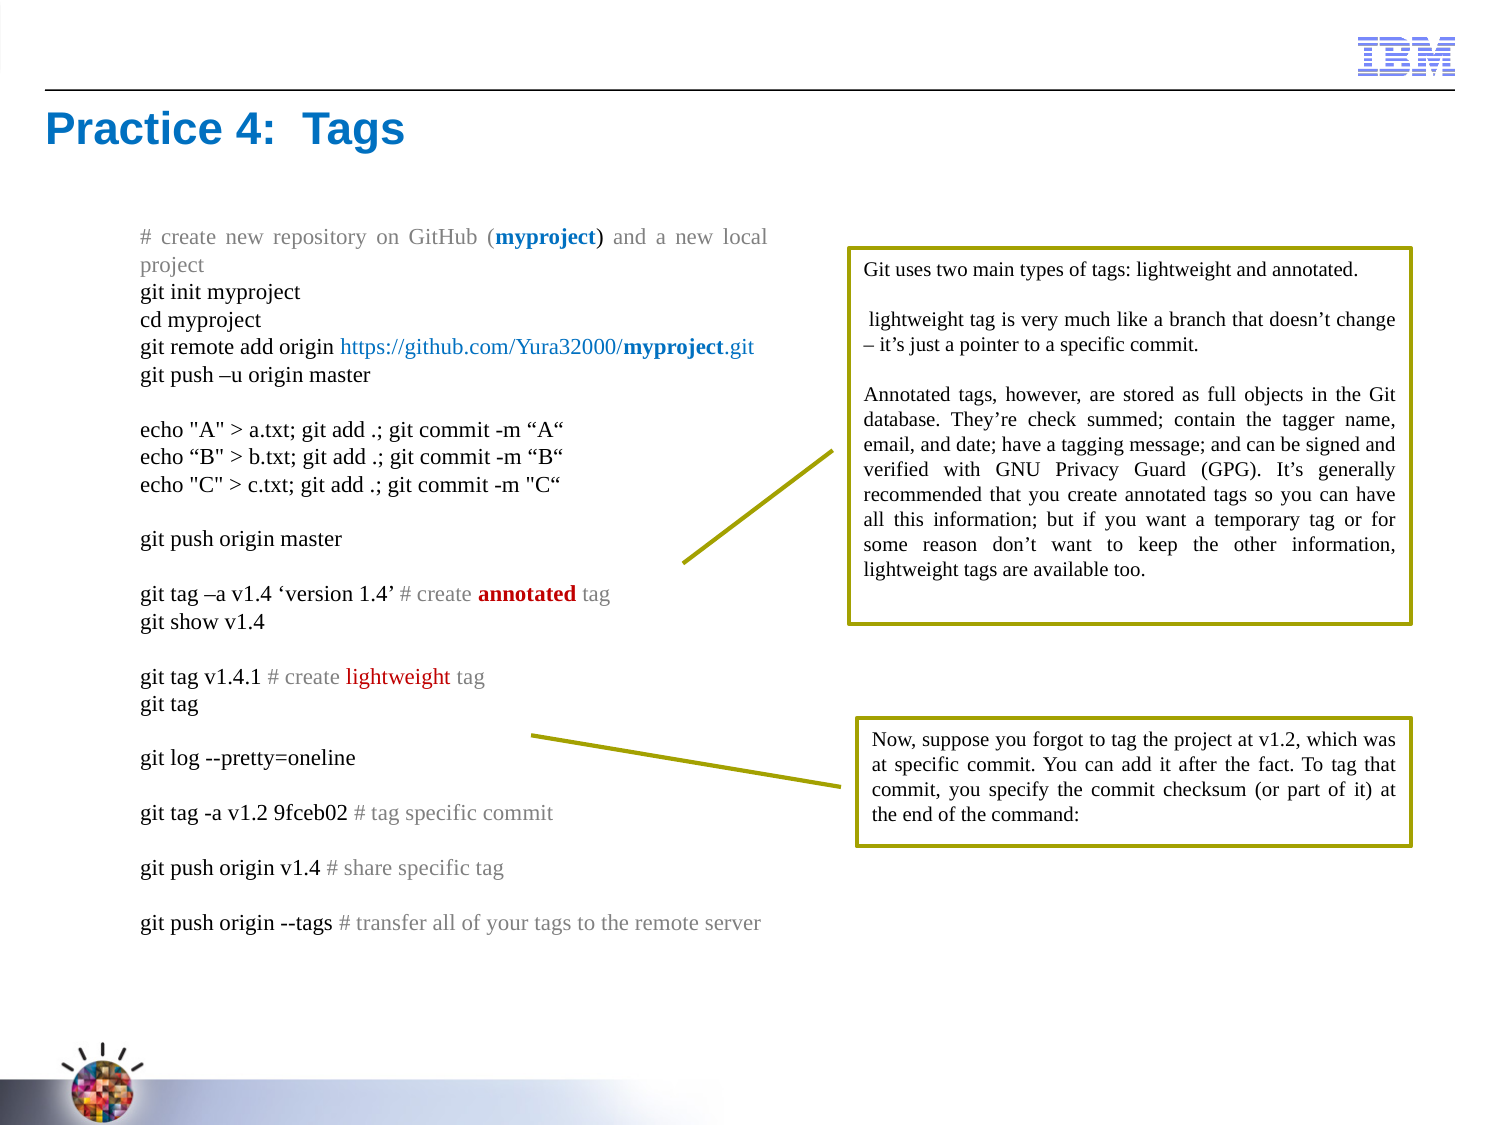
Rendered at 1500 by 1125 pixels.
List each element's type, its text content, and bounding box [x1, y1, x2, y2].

title Practice 4: Tags [29, 97, 1456, 160]
text_box Now, suppose you forgot to tag the project at v1.2, which was at specific commit. You can add it after the fact. To tag that commit, you specify the commit checksum (or part of it) at the end of the command: [855, 716, 1413, 848]
picture [0, 1041, 724, 1125]
text_box Git uses two main types of tags: lightweight and annotated. lightweight tag is very much like a branch that doesn’t change – it’s just a pointer to a specific commit. Annotated tags, however, are stored as full objects in the Git database. They’re check summed; contain the tagger name, email, and date; have a tagging message; and can be signed and verified with GNU Privacy Guard (GPG). It’s generally recommended that you create annotated tags so you can have all this information; but if you want a temporary tag or for some reason don’t want to keep the other information, lightweight tags are available too. [681, 448, 834, 566]
text_box Now, suppose you forgot to tag the project at v1.2, which was at specific commit. You can add it after the fact. To tag that commit, you specify the commit checksum (or part of it) at the end of the command: [530, 733, 842, 790]
text_box Git uses two main types of tags: lightweight and annotated. lightweight tag is very much like a branch that doesn’t change – it’s just a pointer to a specific commit. Annotated tags, however, are stored as full objects in the Git database. They’re check summed; contain the tagger name, email, and date; have a tagging message; and can be signed and verified with GNU Privacy Guard (GPG). It’s generally recommended that you create annotated tags so you can have all this information; but if you want a temporary tag or for some reason don’t want to keep the other information, lightweight tags are available too. [847, 246, 1413, 626]
text_box # create new repository on GitHub (myproject) and a new local project git init myproject cd myproject git remote add origin https://github.com/Yura32000/myproject.git git push –u origin master echo "A" > a.txt; git add .; git commit -m “A“ echo “B" > b.txt; git add .; git commit -m “B“ echo "C" > c.txt; git add .; git commit -m "C“ git push origin master git tag –a v1.4 ‘version 1.4’ # create annotated tag git show v1.4 git tag v1.4.1 # create lightweight tag git tag git log --pretty=oneline git tag -a v1.2 9fceb02 # tag specific commit git push origin v1.4 # share specific tag git push origin --tags # transfer all of your tags to the remote server [125, 214, 783, 942]
picture [1358, 37, 1455, 76]
